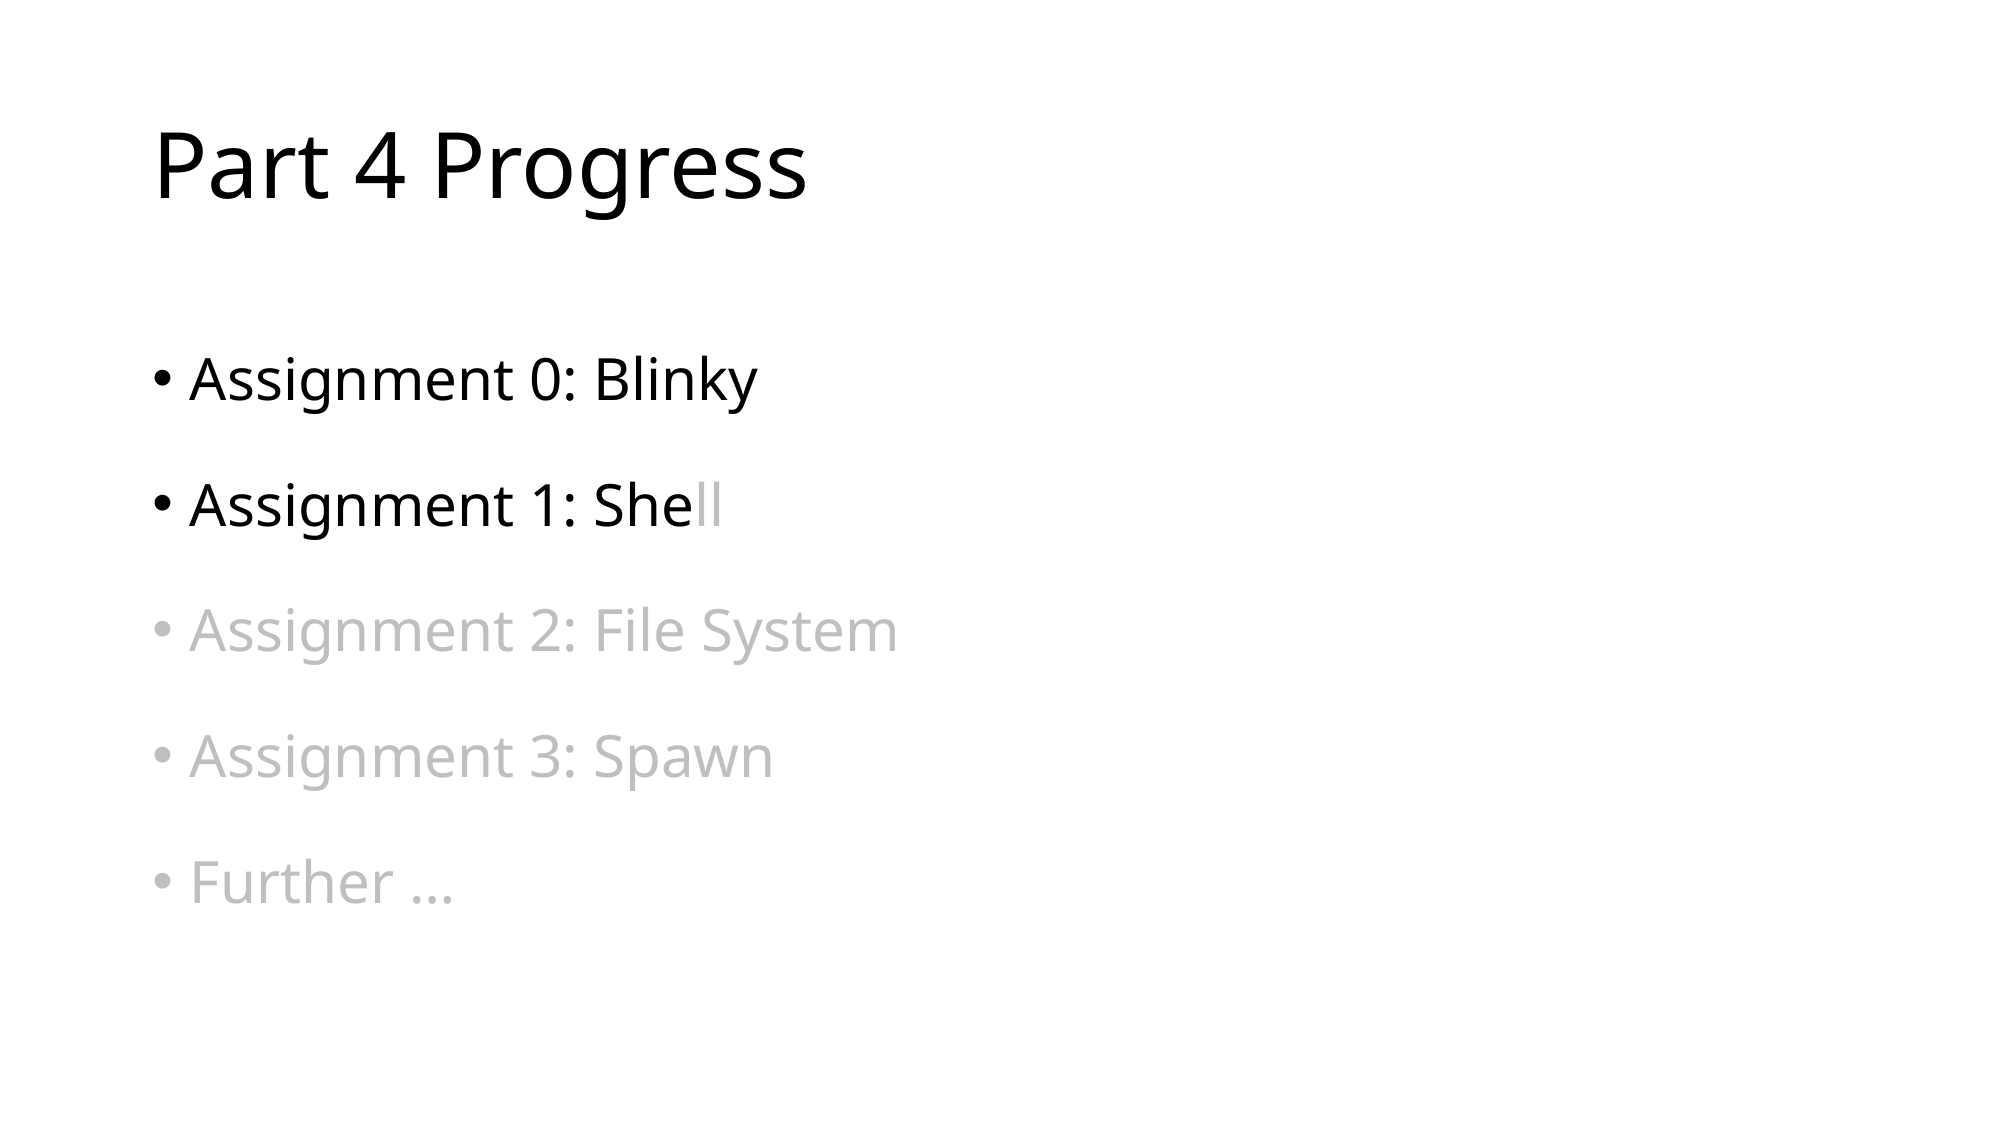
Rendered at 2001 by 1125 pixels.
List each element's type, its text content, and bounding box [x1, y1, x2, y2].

title Part 4 Progress [137, 59, 1863, 278]
list Assignment 0: Blinky Assignment 1: Shell Assignment 2: File System Assignment 3: Spawn Further … [137, 299, 1863, 1014]
